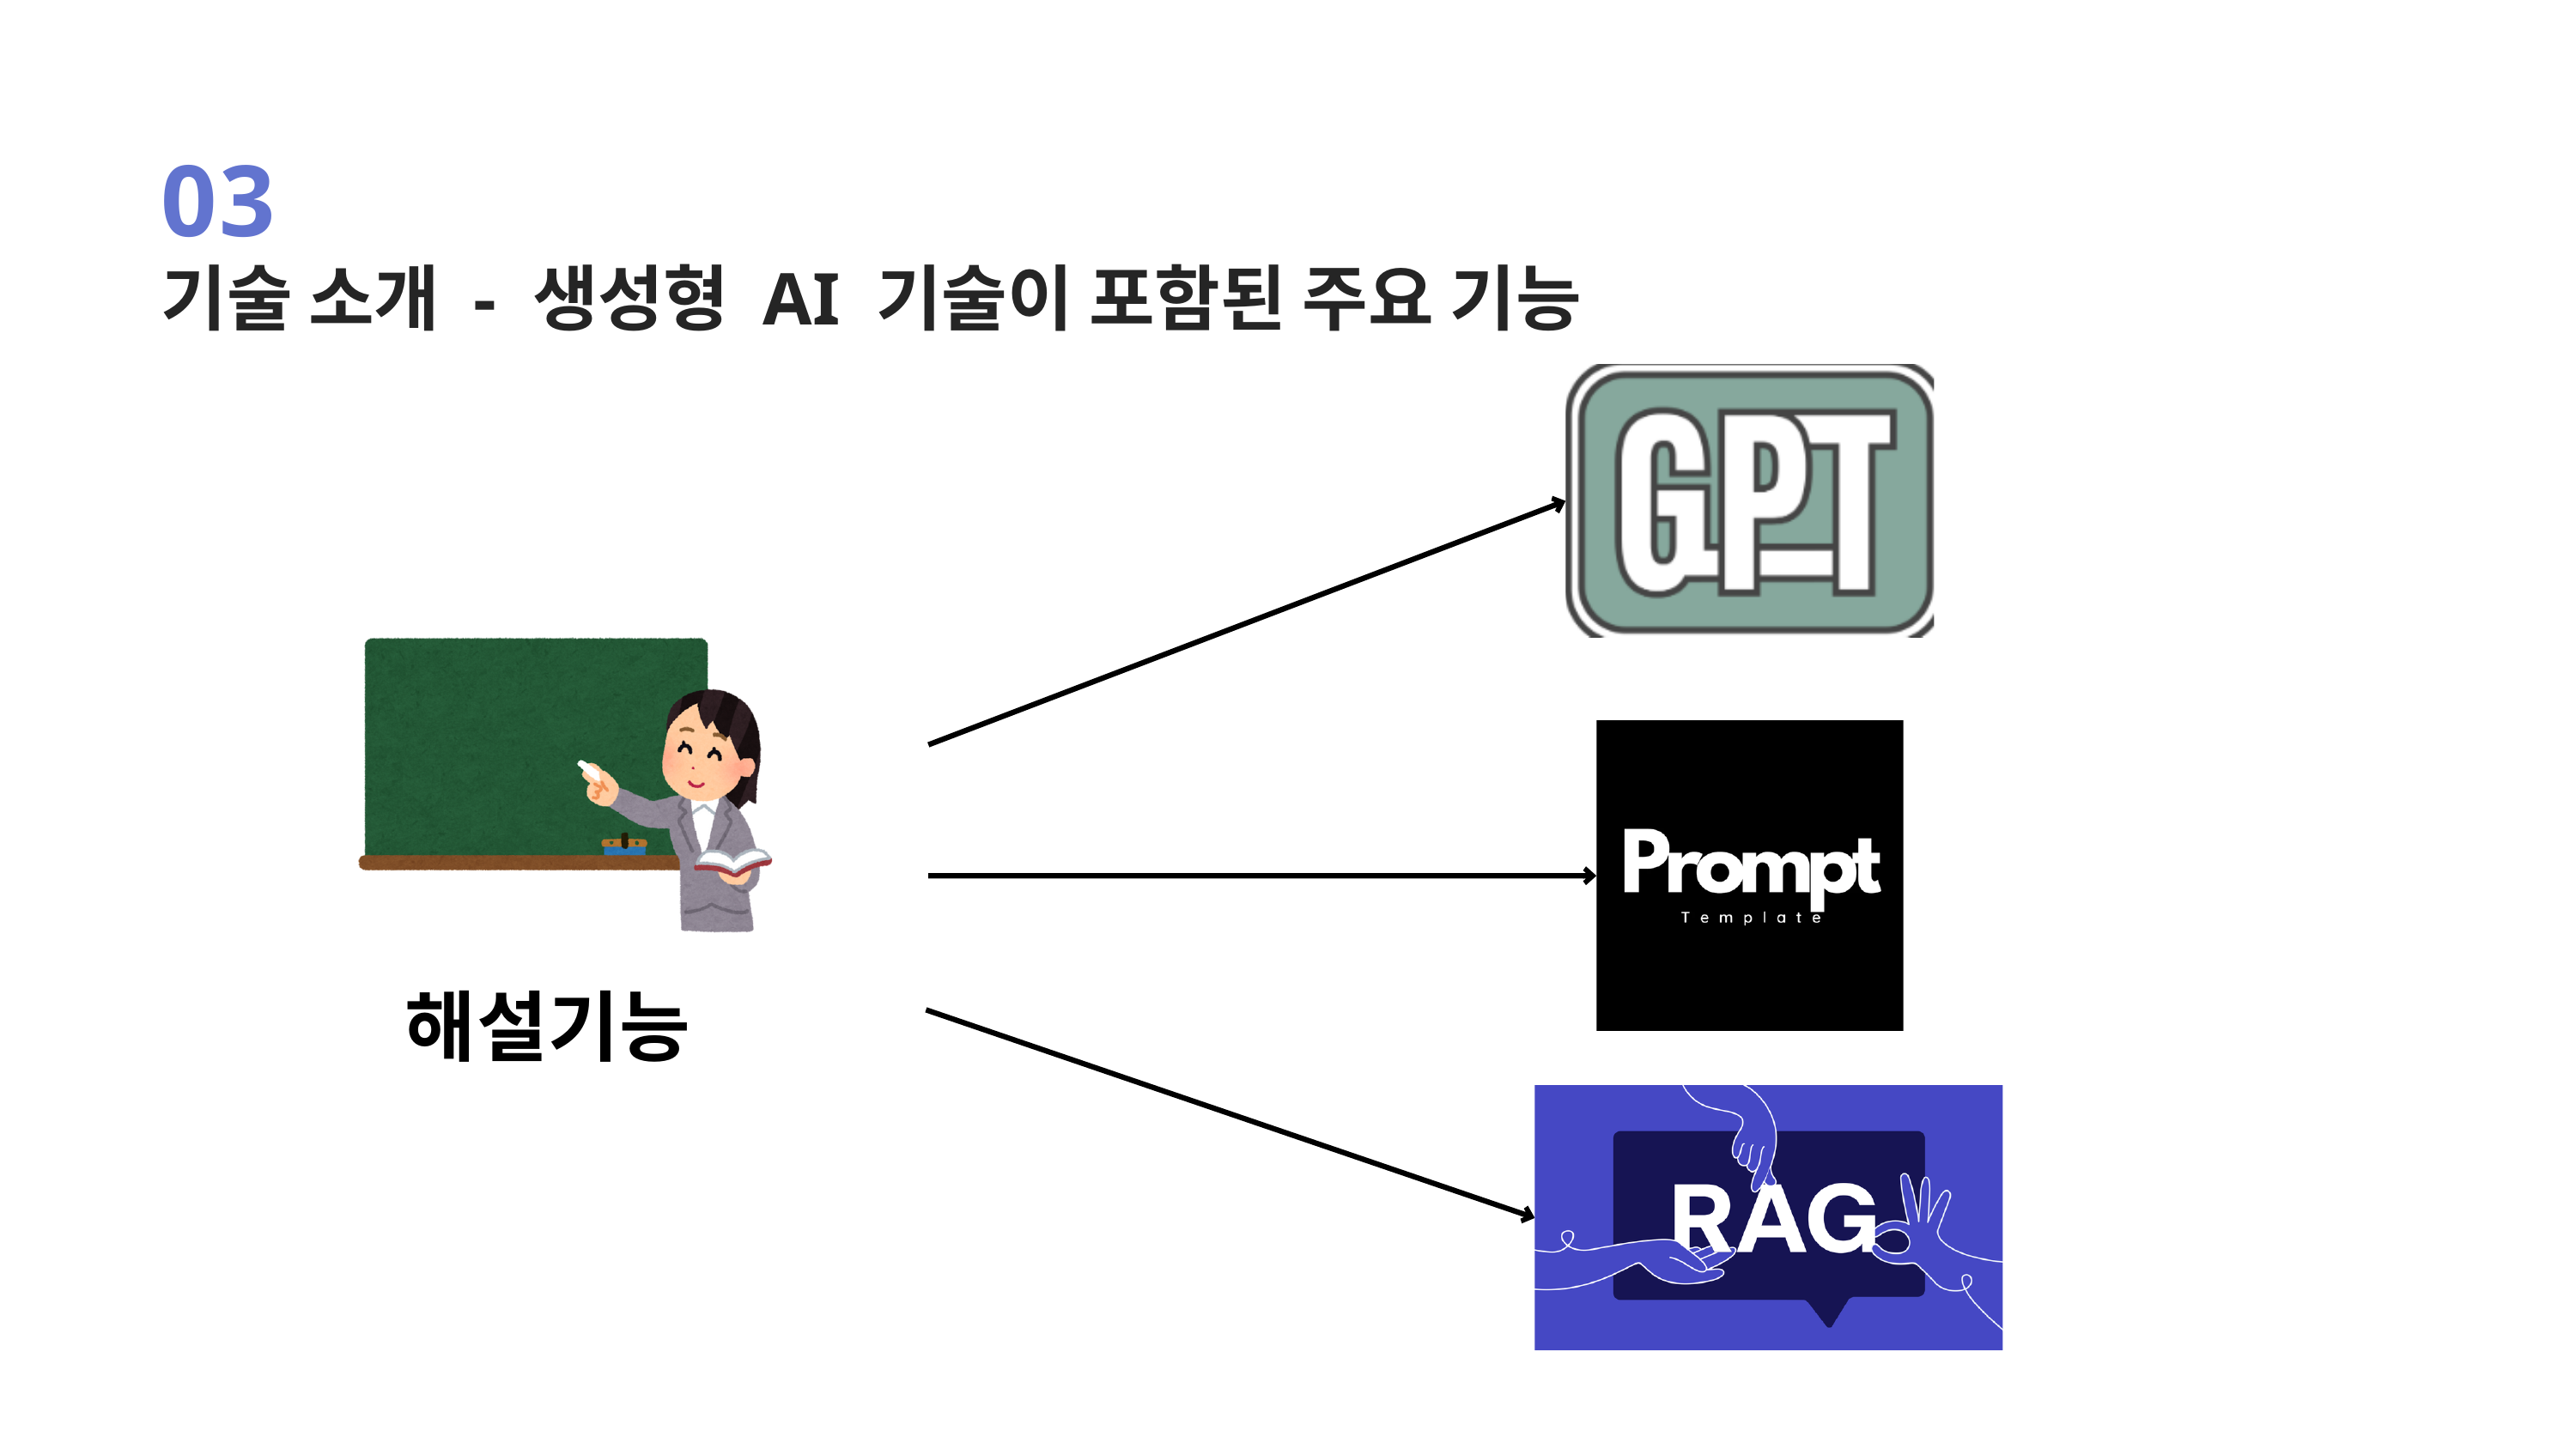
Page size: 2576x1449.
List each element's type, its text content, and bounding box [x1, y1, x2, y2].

text_box 해설기능 [398, 916, 697, 1071]
text_box [1596, 720, 1904, 1031]
text_box [1565, 364, 1935, 638]
text_box [1534, 1085, 2003, 1350]
text_box [357, 637, 773, 933]
text_box 03 [161, 58, 358, 196]
text_box [926, 1009, 1534, 1222]
text_box 기술 소개 - 생성형 AI 기술이 포함된 주요 기능 [161, 196, 1991, 339]
